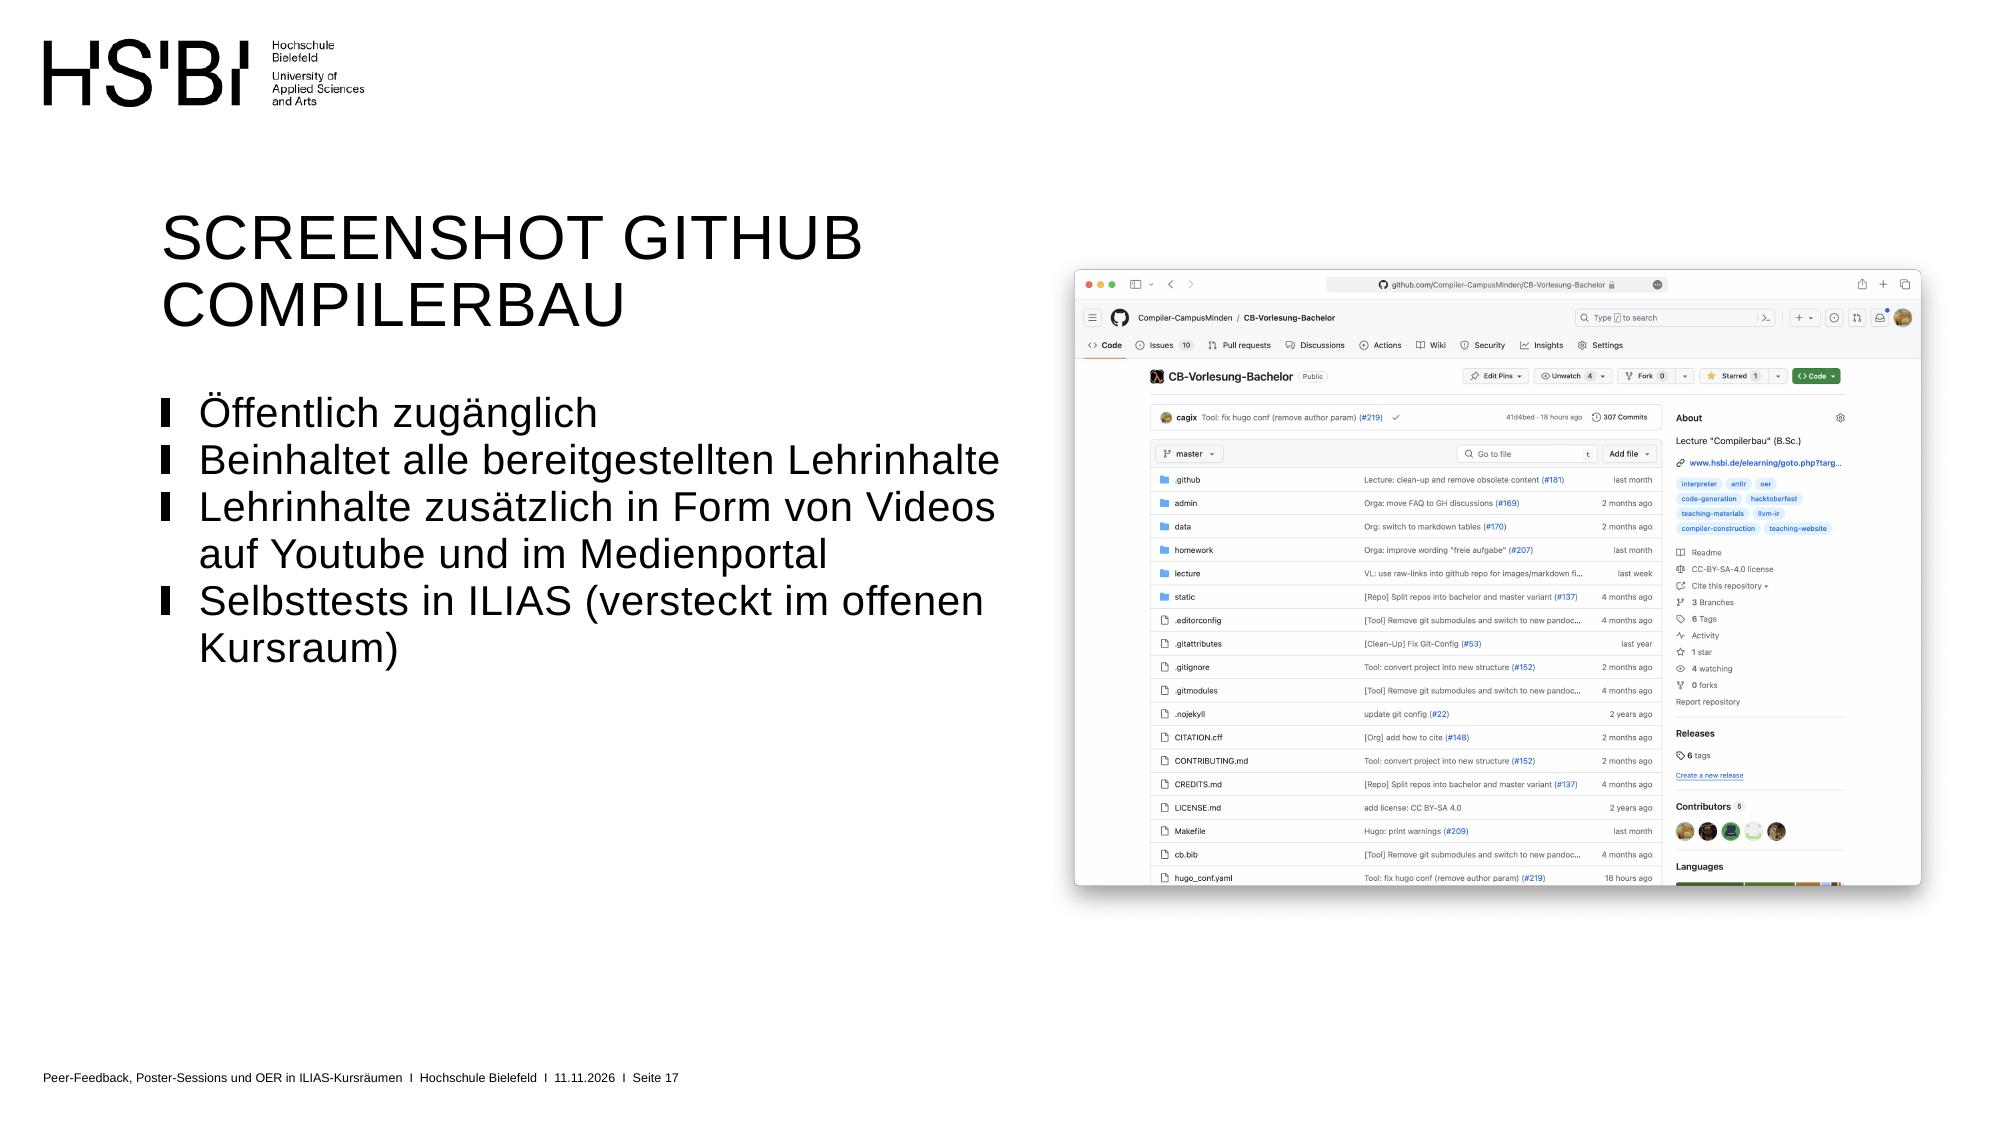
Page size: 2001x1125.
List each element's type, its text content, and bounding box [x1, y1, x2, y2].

list Öffentlich zugänglich Beinhaltet alle bereitgestellten Lehrinhalte Lehrinhalte zusätzlich in Form von Videos auf Youtube und im Medienportal Selbsttests in ILIAS (versteckt im offenen Kursraum) [161, 390, 1043, 1030]
picture [1042, 248, 1953, 928]
title Screenshot GitHub Compilerbau [161, 205, 1043, 355]
